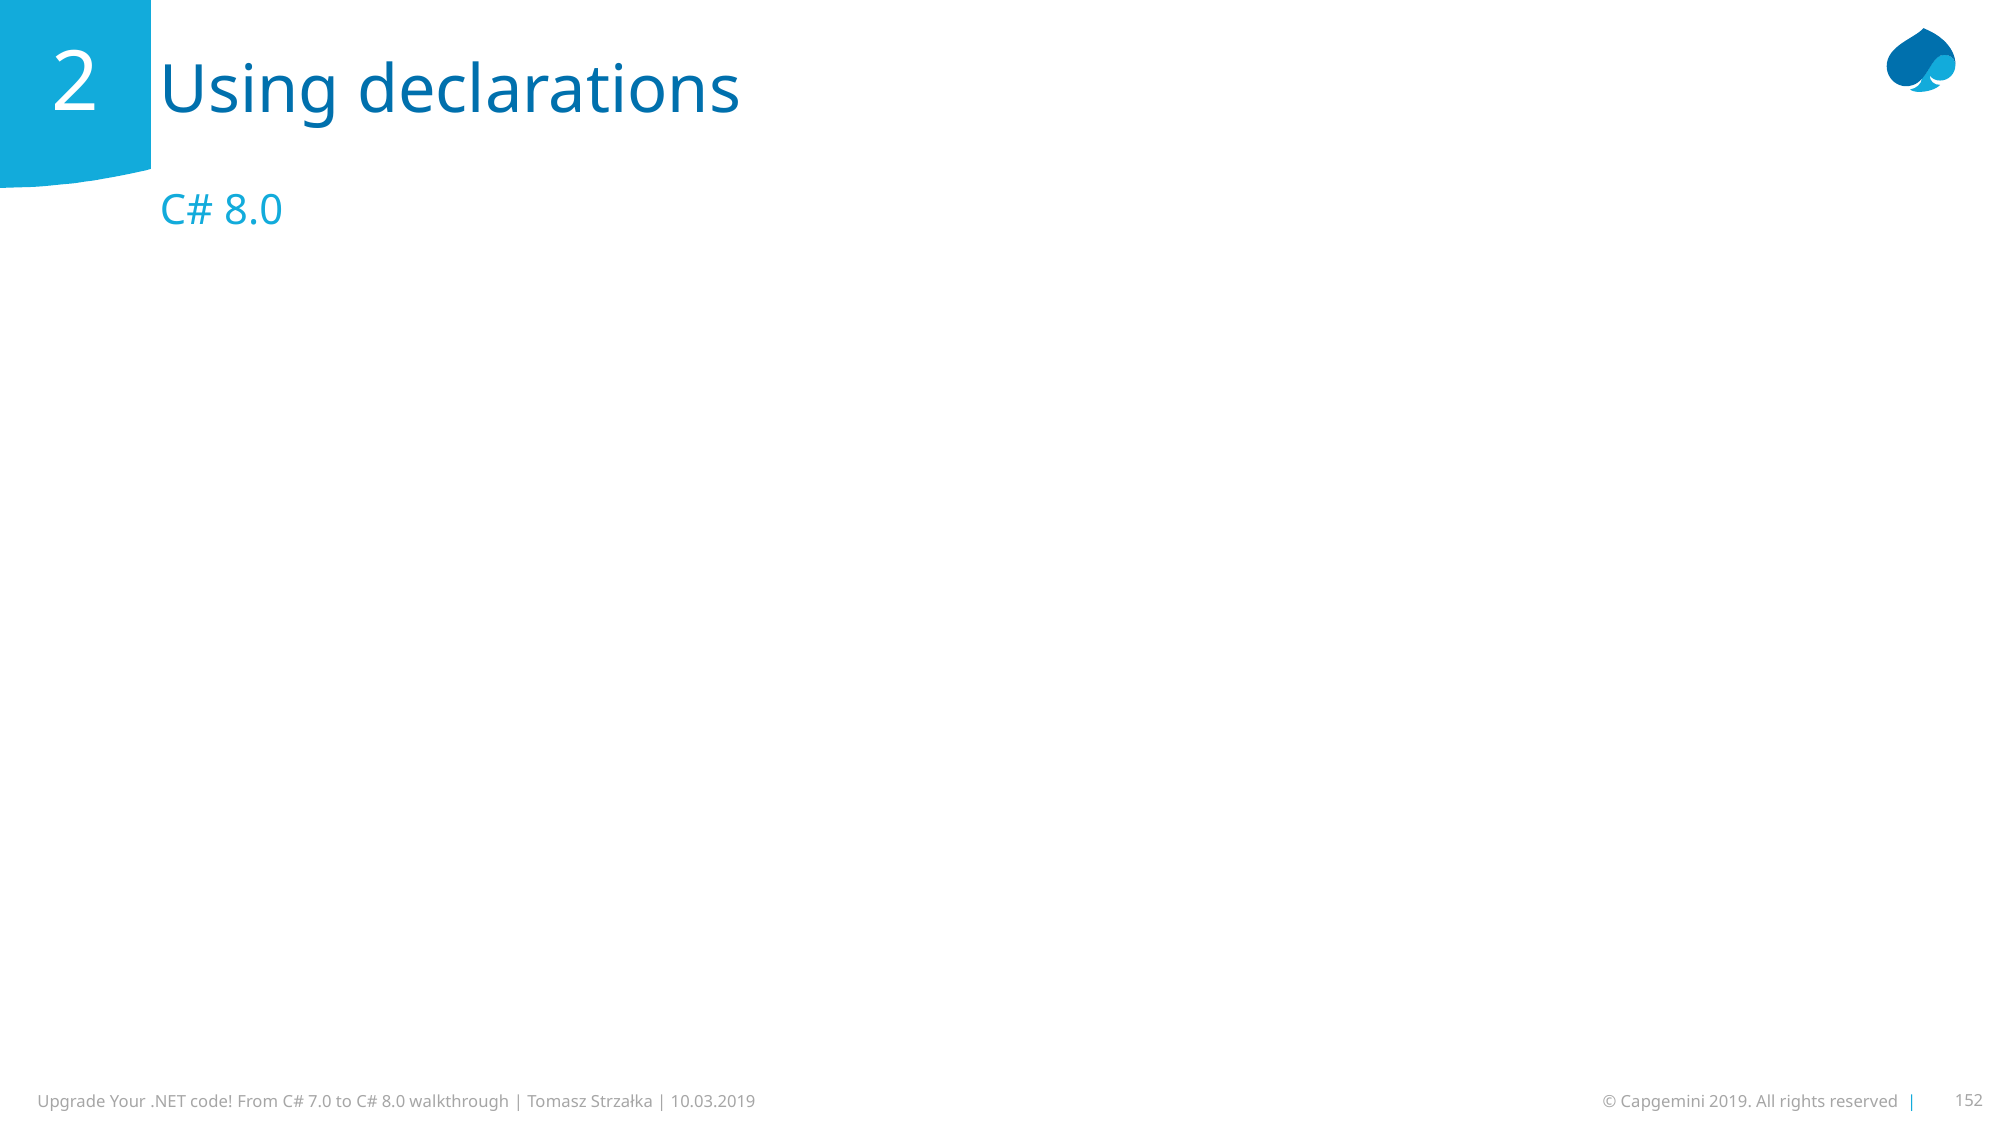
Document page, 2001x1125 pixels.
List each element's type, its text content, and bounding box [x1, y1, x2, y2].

list C# 8.0 [159, 188, 1955, 272]
list 2 [0, 7, 150, 158]
title Using declarations [159, 0, 1863, 182]
